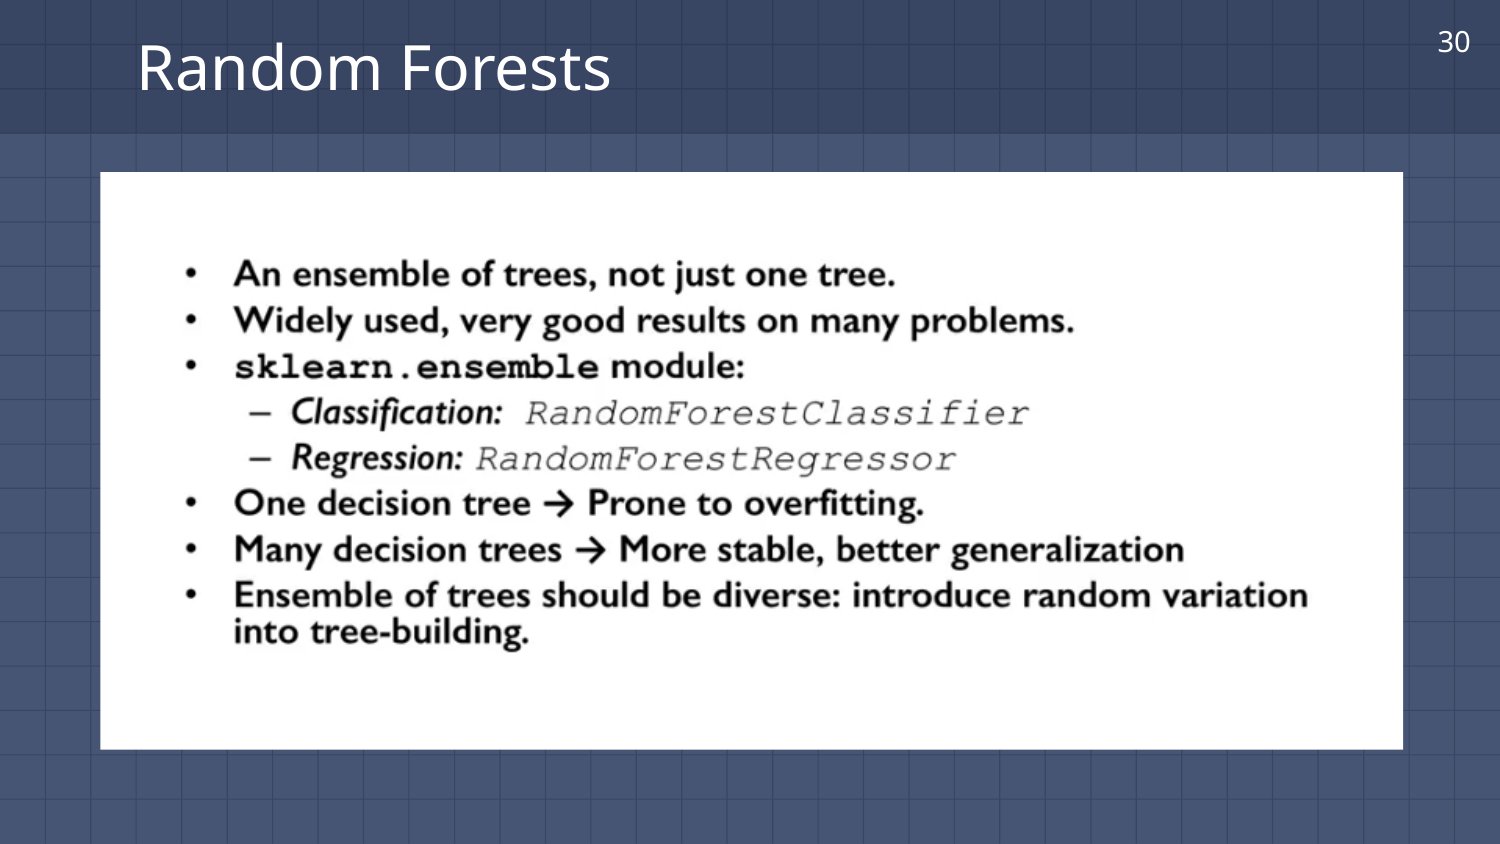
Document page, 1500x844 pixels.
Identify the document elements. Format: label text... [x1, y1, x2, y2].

title Random Forests [121, 0, 1383, 118]
picture [108, 209, 1389, 679]
list For linear regression: [100, 172, 1404, 750]
slide_number 30 [1408, 0, 1500, 88]
